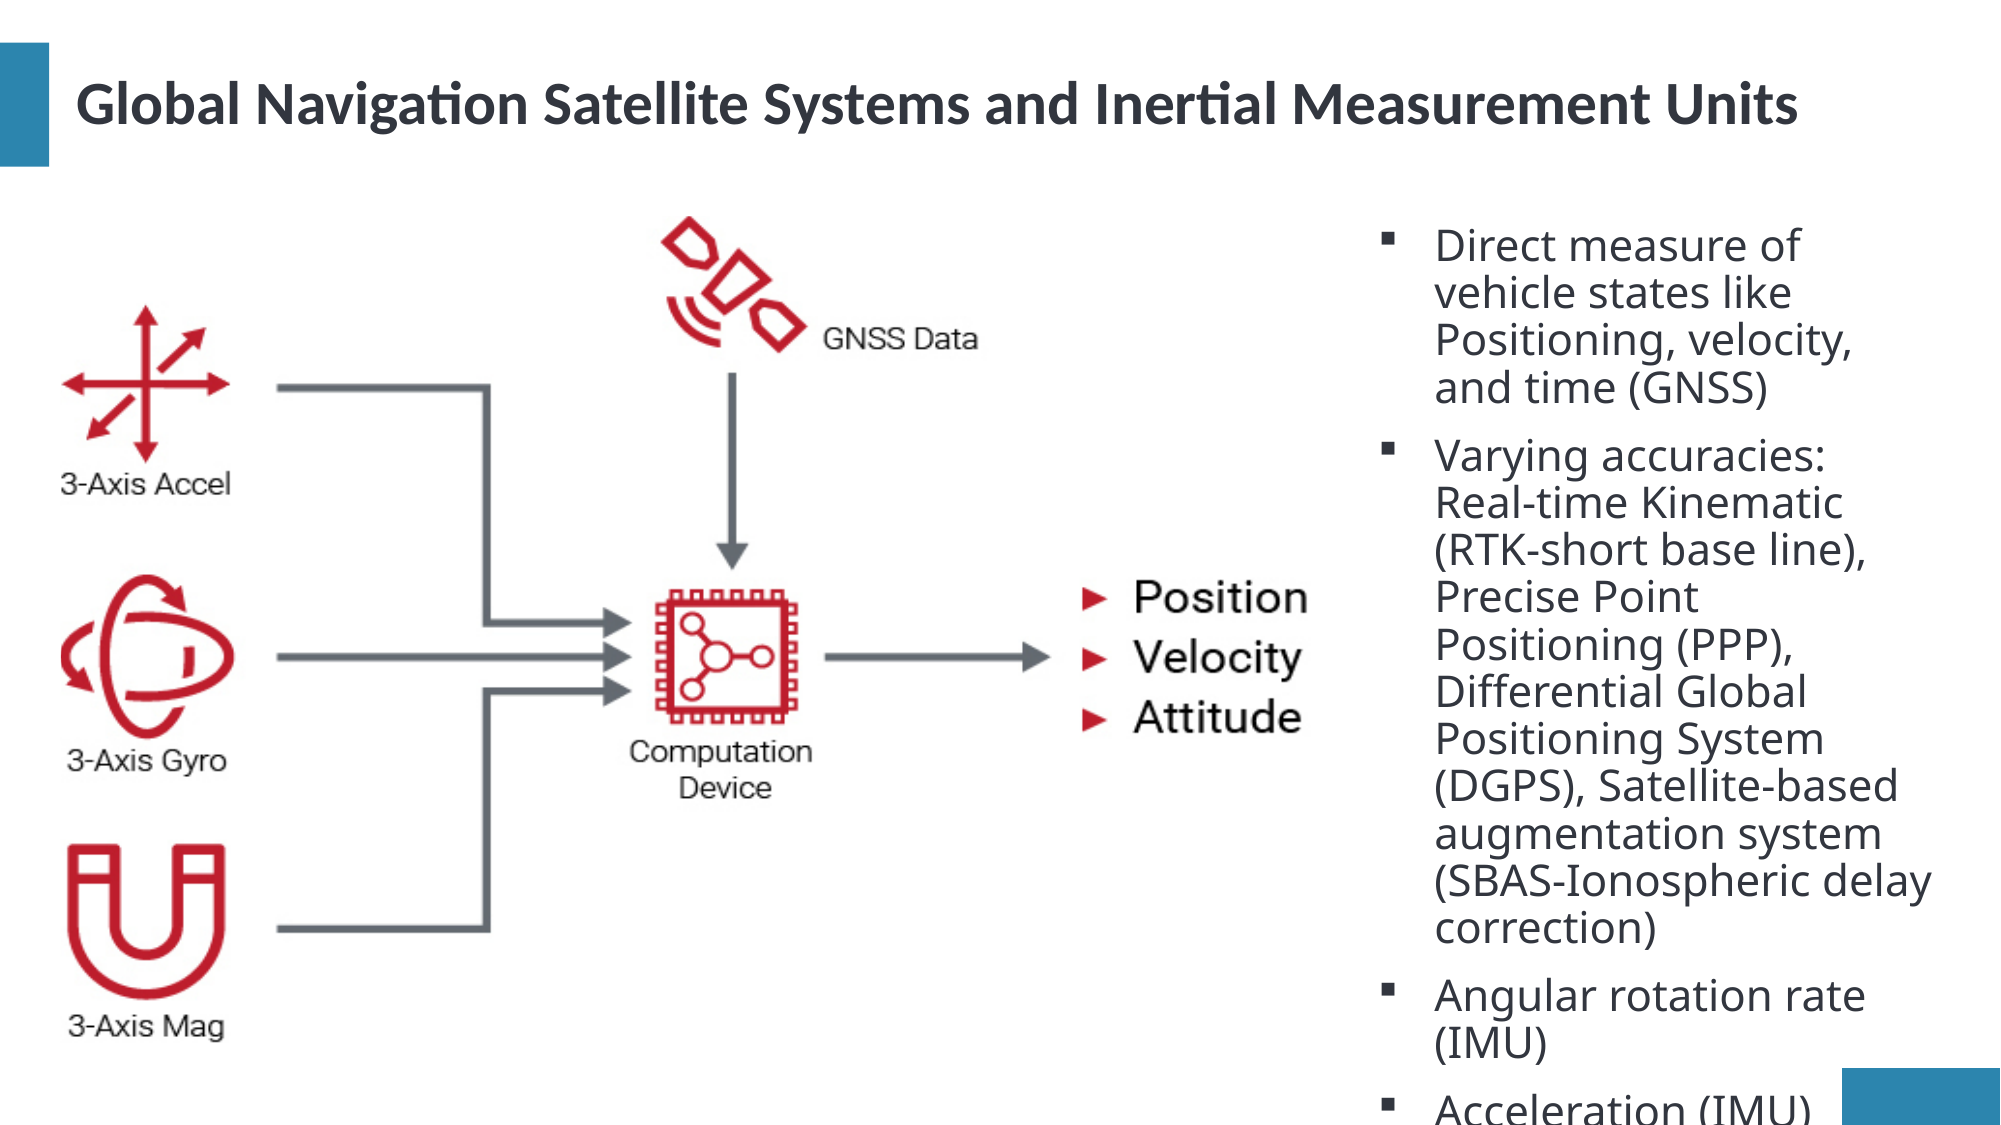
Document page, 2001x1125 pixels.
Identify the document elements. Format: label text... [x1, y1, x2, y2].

title Global Navigation Satellite Systems and Inertial Measurement Units [60, 42, 2000, 168]
text_box Direct measure of vehicle states like Positioning, velocity, and time (GNSS) Varying accuracies: Real-time Kinematic (RTK-short base line), Precise Point Positioning (PPP), Differential Global Positioning System (DGPS), Satellite-based augmentation system (SBAS-Ionospheric delay correction) Angular rotation rate (IMU) Acceleration (IMU) Heading (IMU, GPS) [1363, 216, 1951, 1083]
picture [60, 215, 1311, 1043]
